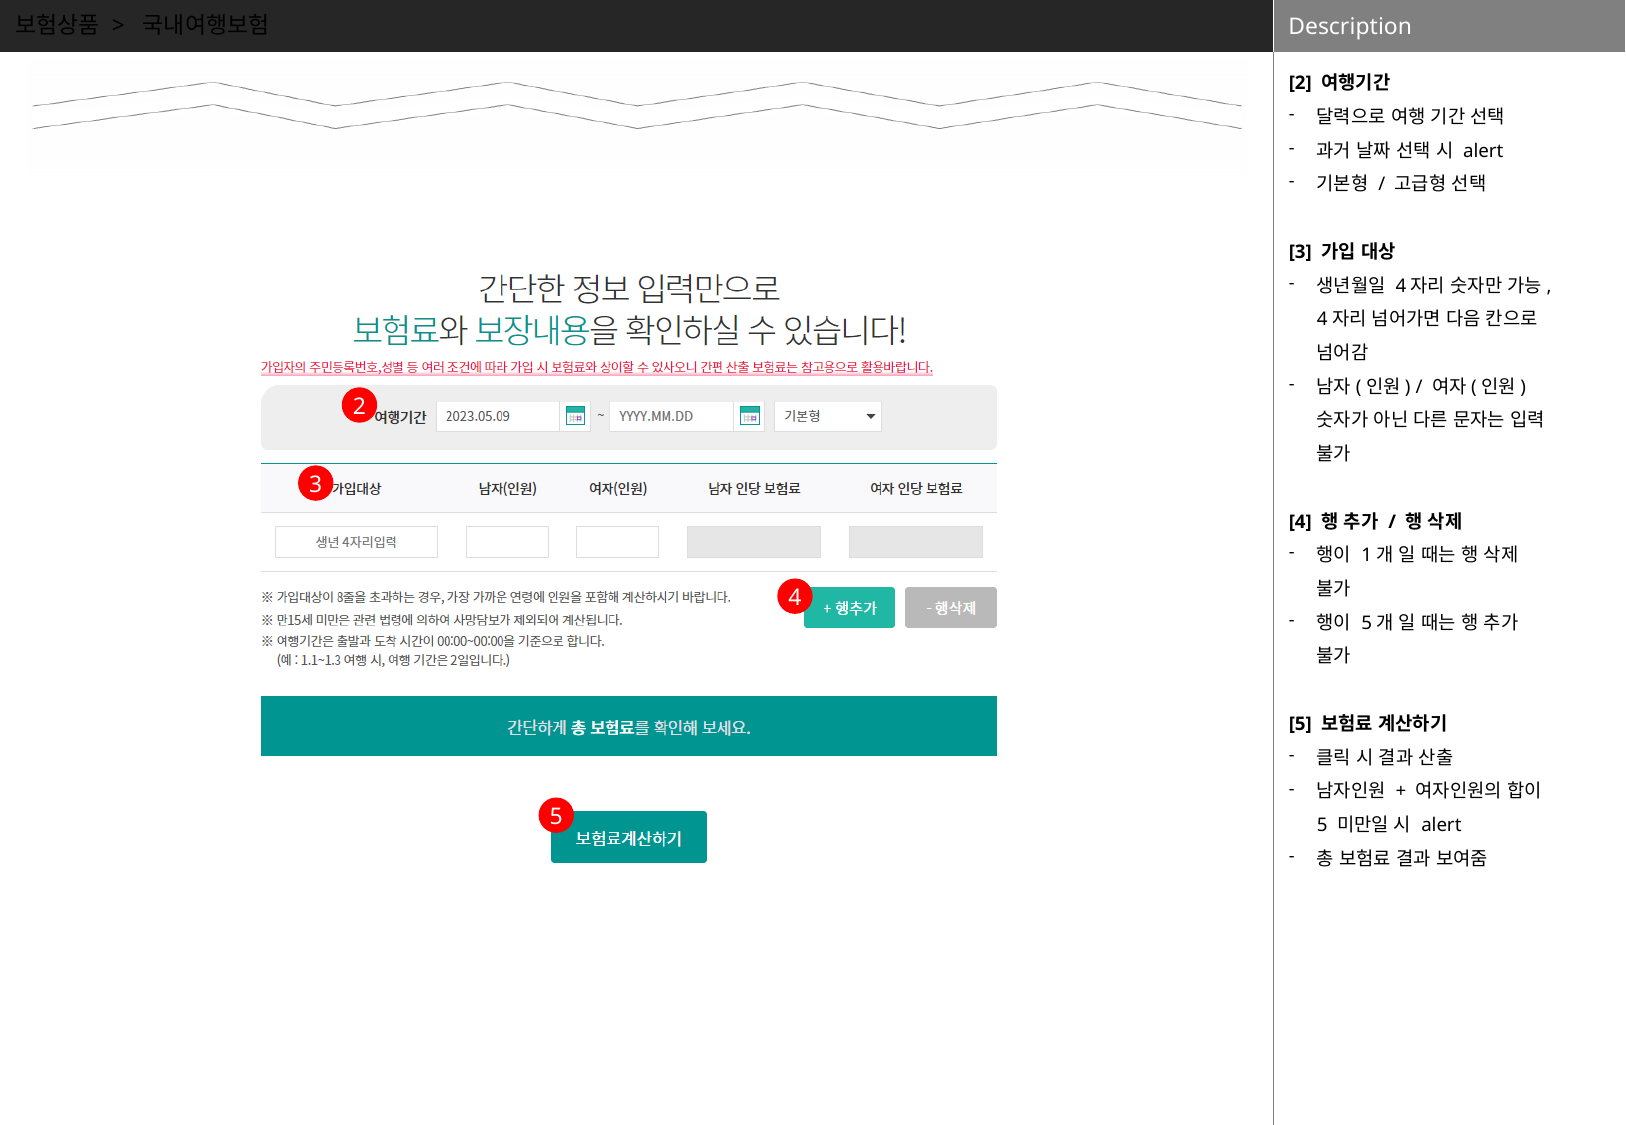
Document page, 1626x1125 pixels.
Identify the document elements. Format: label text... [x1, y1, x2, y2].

list 보험상품 > 국내여행보험 [0, 0, 1238, 52]
picture [27, 57, 1247, 906]
text_box [1274, 104, 1614, 1002]
text_box [2] 여행기간 달력으로 여행 기간 선택 과거 날짜 선택 시 alert 기본형 / 고급형 선택 [3] 가입 대상 생년월일 4자리 숫자만 가능, 4자리 넘어가면 다음 칸으로 넘어감 남자(인원) / 여자(인원) 숫자가 아닌 다른 문자는 입력 불가 [4] 행 추가 / 행 삭제 행이 1개 일 때는 행 삭제 불가 행이 5개 일 때는 행 추가 불가 [5] 보험료 계산하기 클릭 시 결과 산출 남자인원 + 여자인원의 합이 5 미만일 시 alert 총 보험료 결과 보여줌 [1273, 52, 1569, 944]
